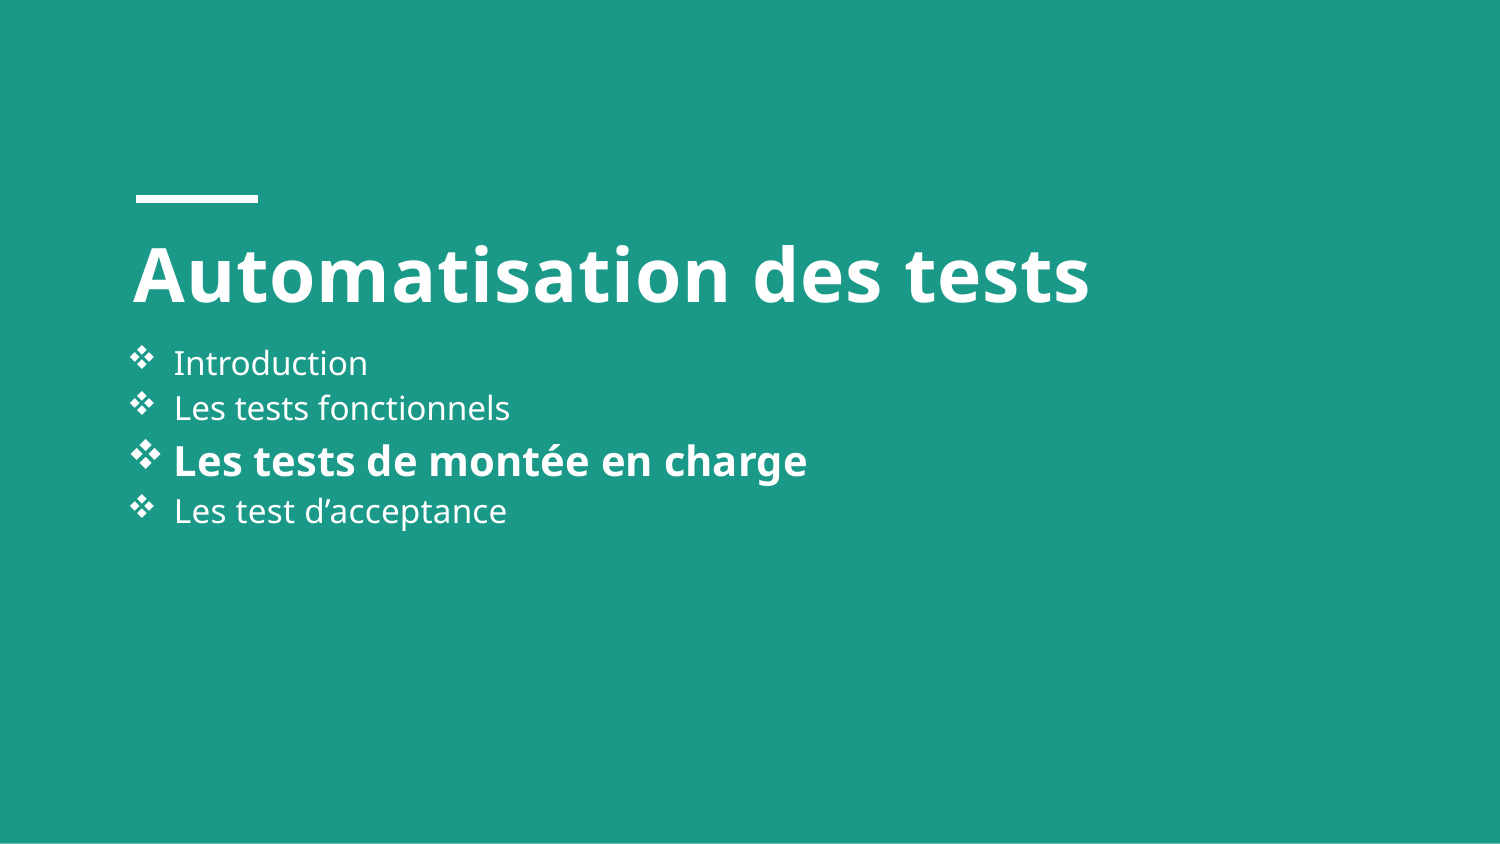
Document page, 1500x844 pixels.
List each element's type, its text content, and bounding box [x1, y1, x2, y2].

text_box Introduction Les tests fonctionnels Les tests de montée en charge Les test d’acceptance [125, 334, 988, 531]
title Automatisation des tests [131, 225, 1125, 369]
